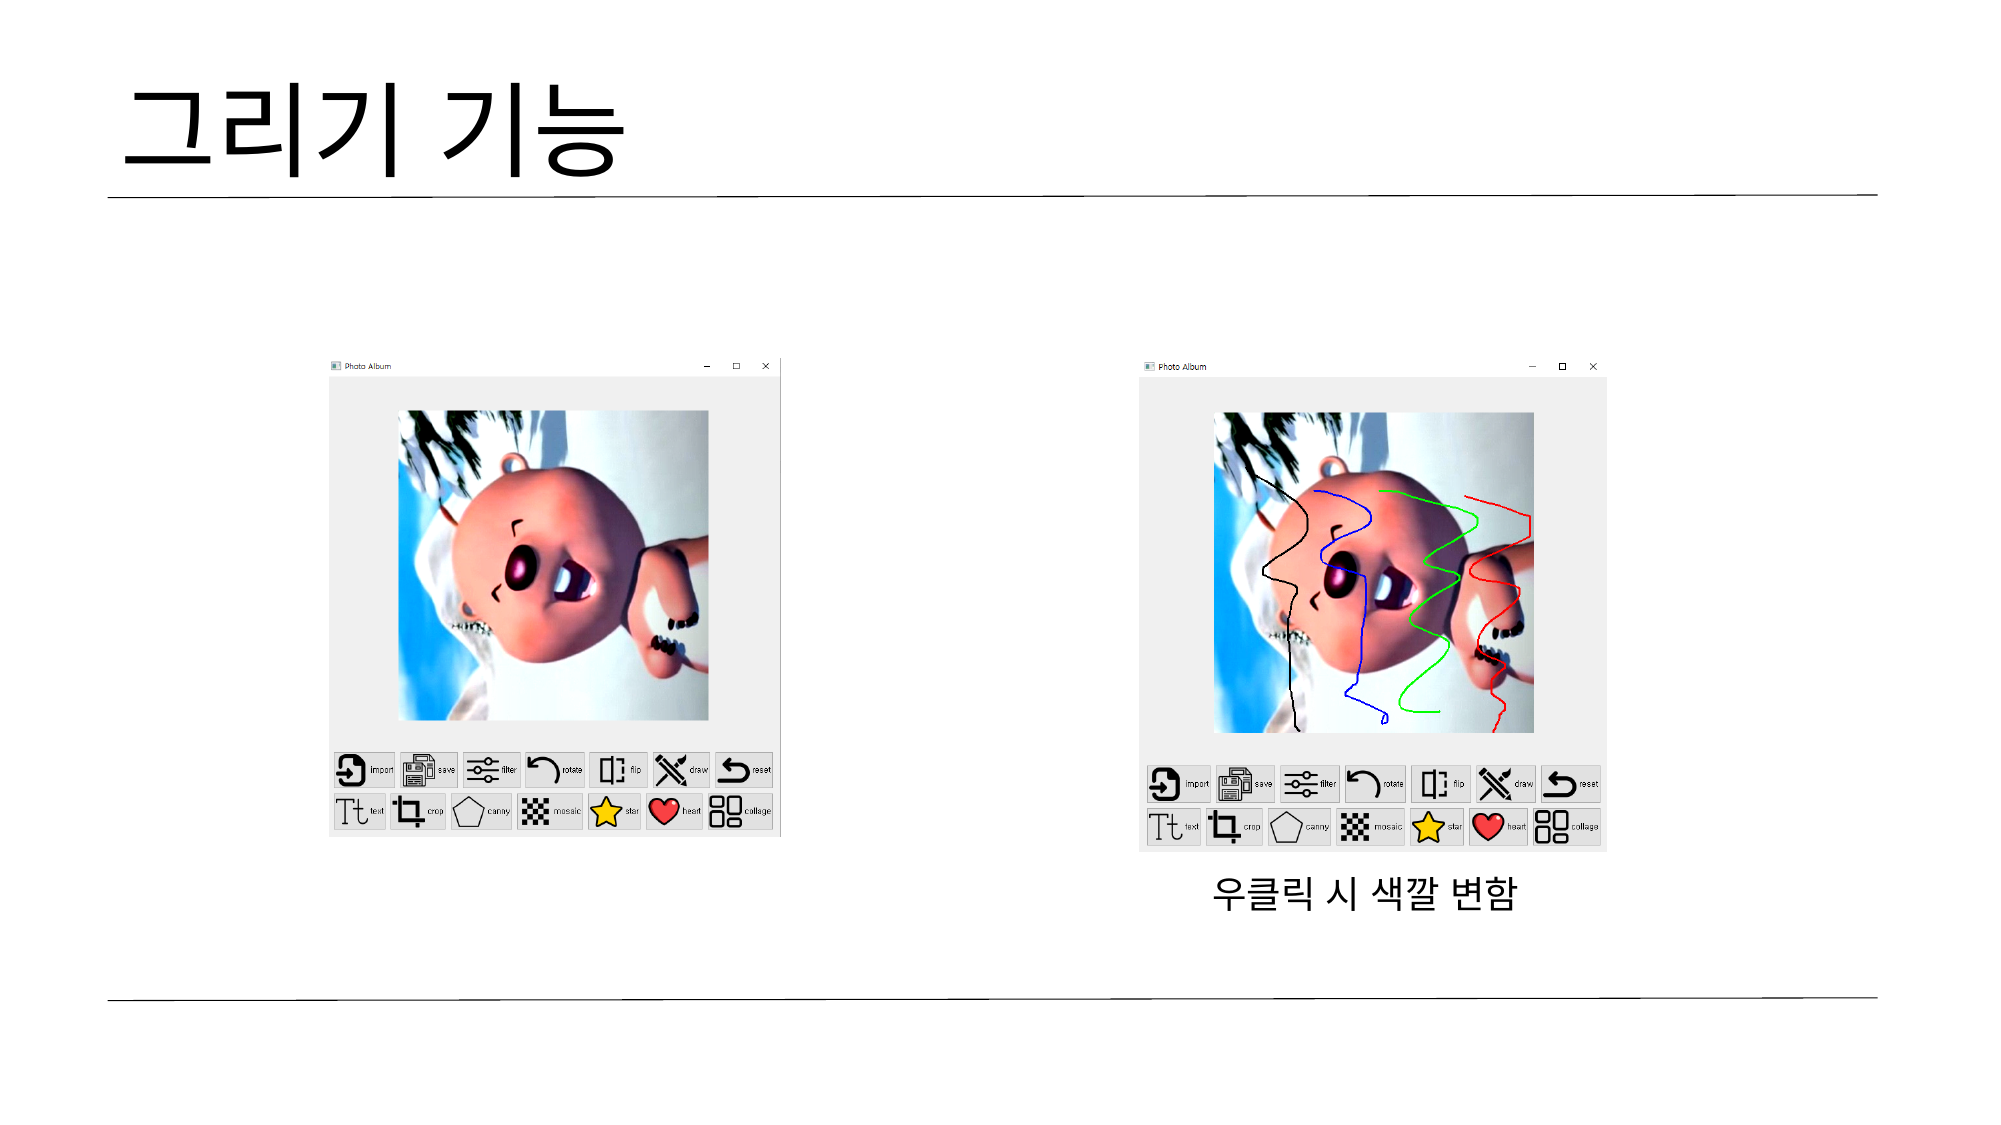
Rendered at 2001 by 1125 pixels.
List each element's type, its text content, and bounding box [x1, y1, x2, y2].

picture [329, 358, 781, 837]
picture [1139, 358, 1607, 852]
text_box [107, 997, 1878, 1001]
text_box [107, 194, 1878, 198]
text_box 그리기 기능 [105, 57, 645, 198]
text_box 우클릭 시 색깔 변함 [1197, 864, 1623, 924]
